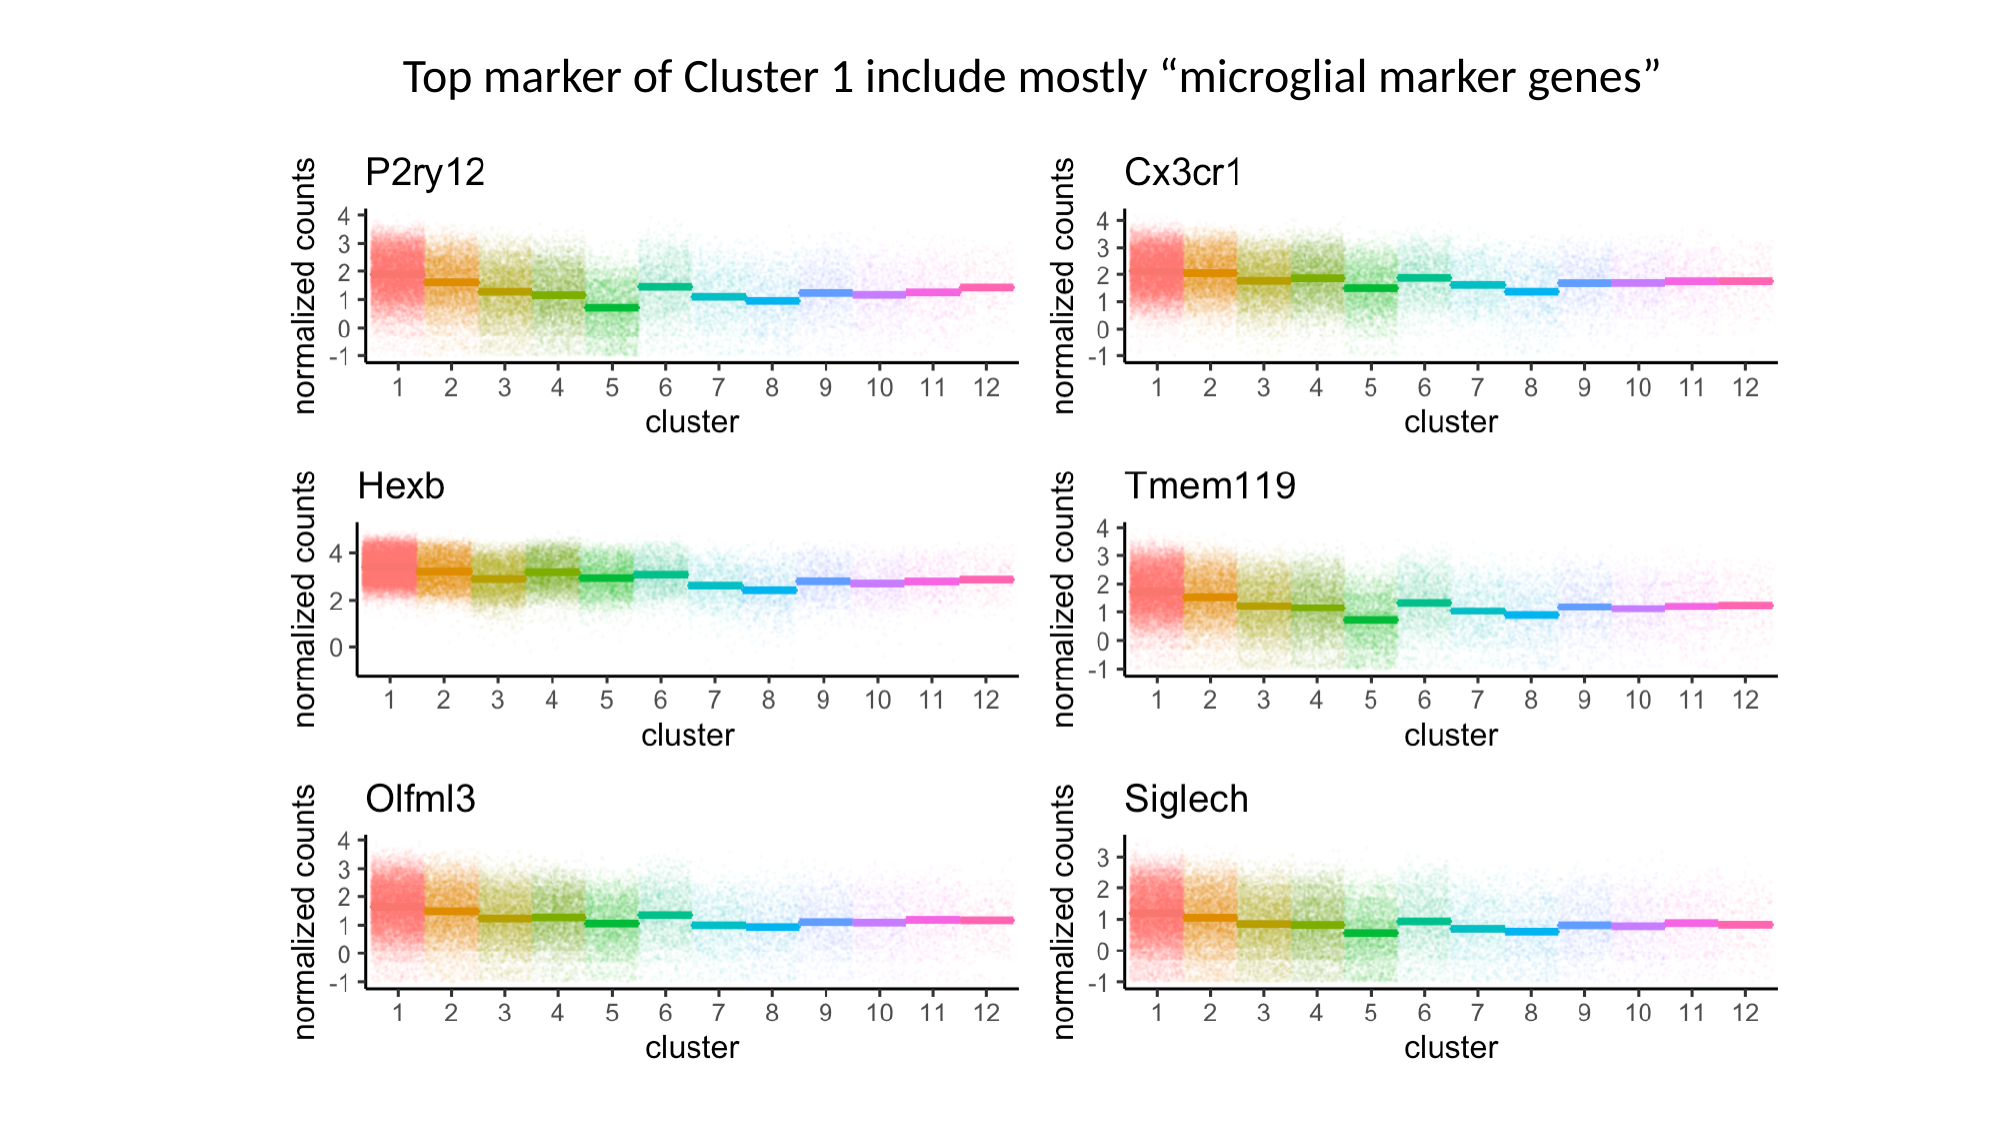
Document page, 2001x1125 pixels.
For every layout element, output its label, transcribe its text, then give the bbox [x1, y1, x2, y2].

picture [277, 132, 1785, 1088]
text_box Top marker of Cluster 1 include mostly “microglial marker genes” [388, 37, 1799, 110]
